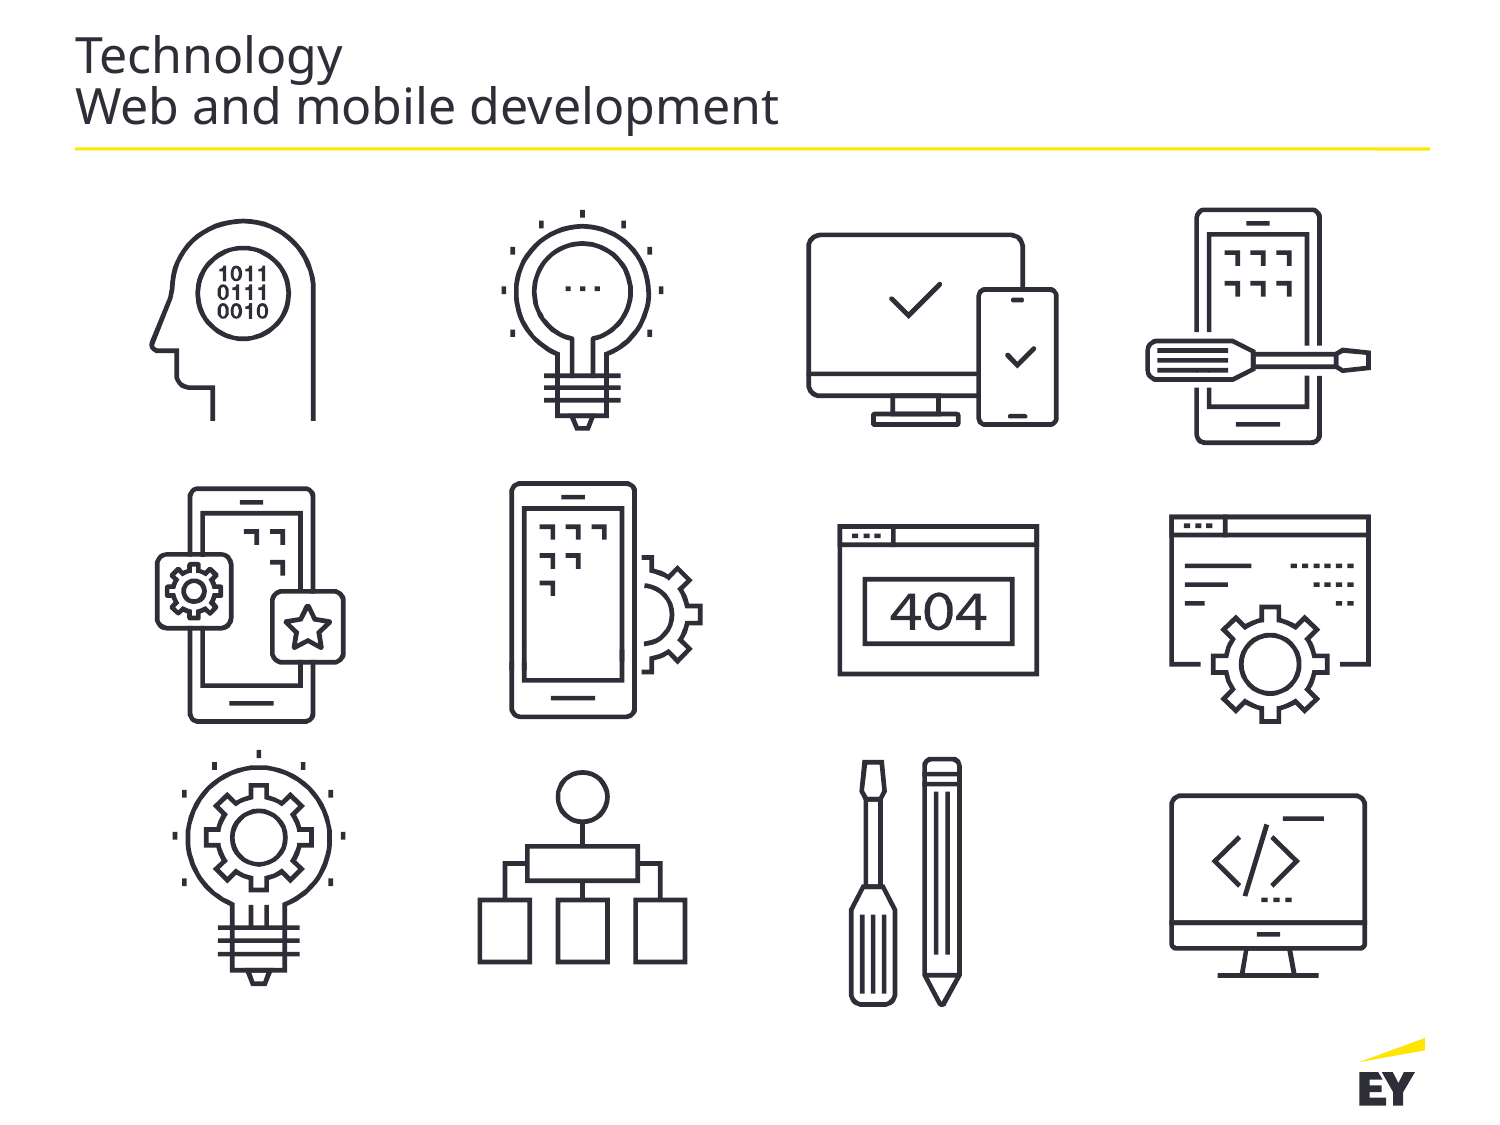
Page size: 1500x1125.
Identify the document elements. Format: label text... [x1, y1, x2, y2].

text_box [848, 756, 963, 1007]
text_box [154, 486, 346, 725]
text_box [806, 232, 1059, 427]
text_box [1169, 514, 1372, 725]
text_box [149, 218, 316, 421]
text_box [501, 209, 664, 431]
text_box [1145, 207, 1372, 446]
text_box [477, 769, 688, 965]
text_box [837, 523, 1040, 677]
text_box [1169, 793, 1368, 978]
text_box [509, 480, 703, 720]
title Technology Web and mobile development [75, 33, 1425, 131]
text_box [172, 749, 346, 987]
